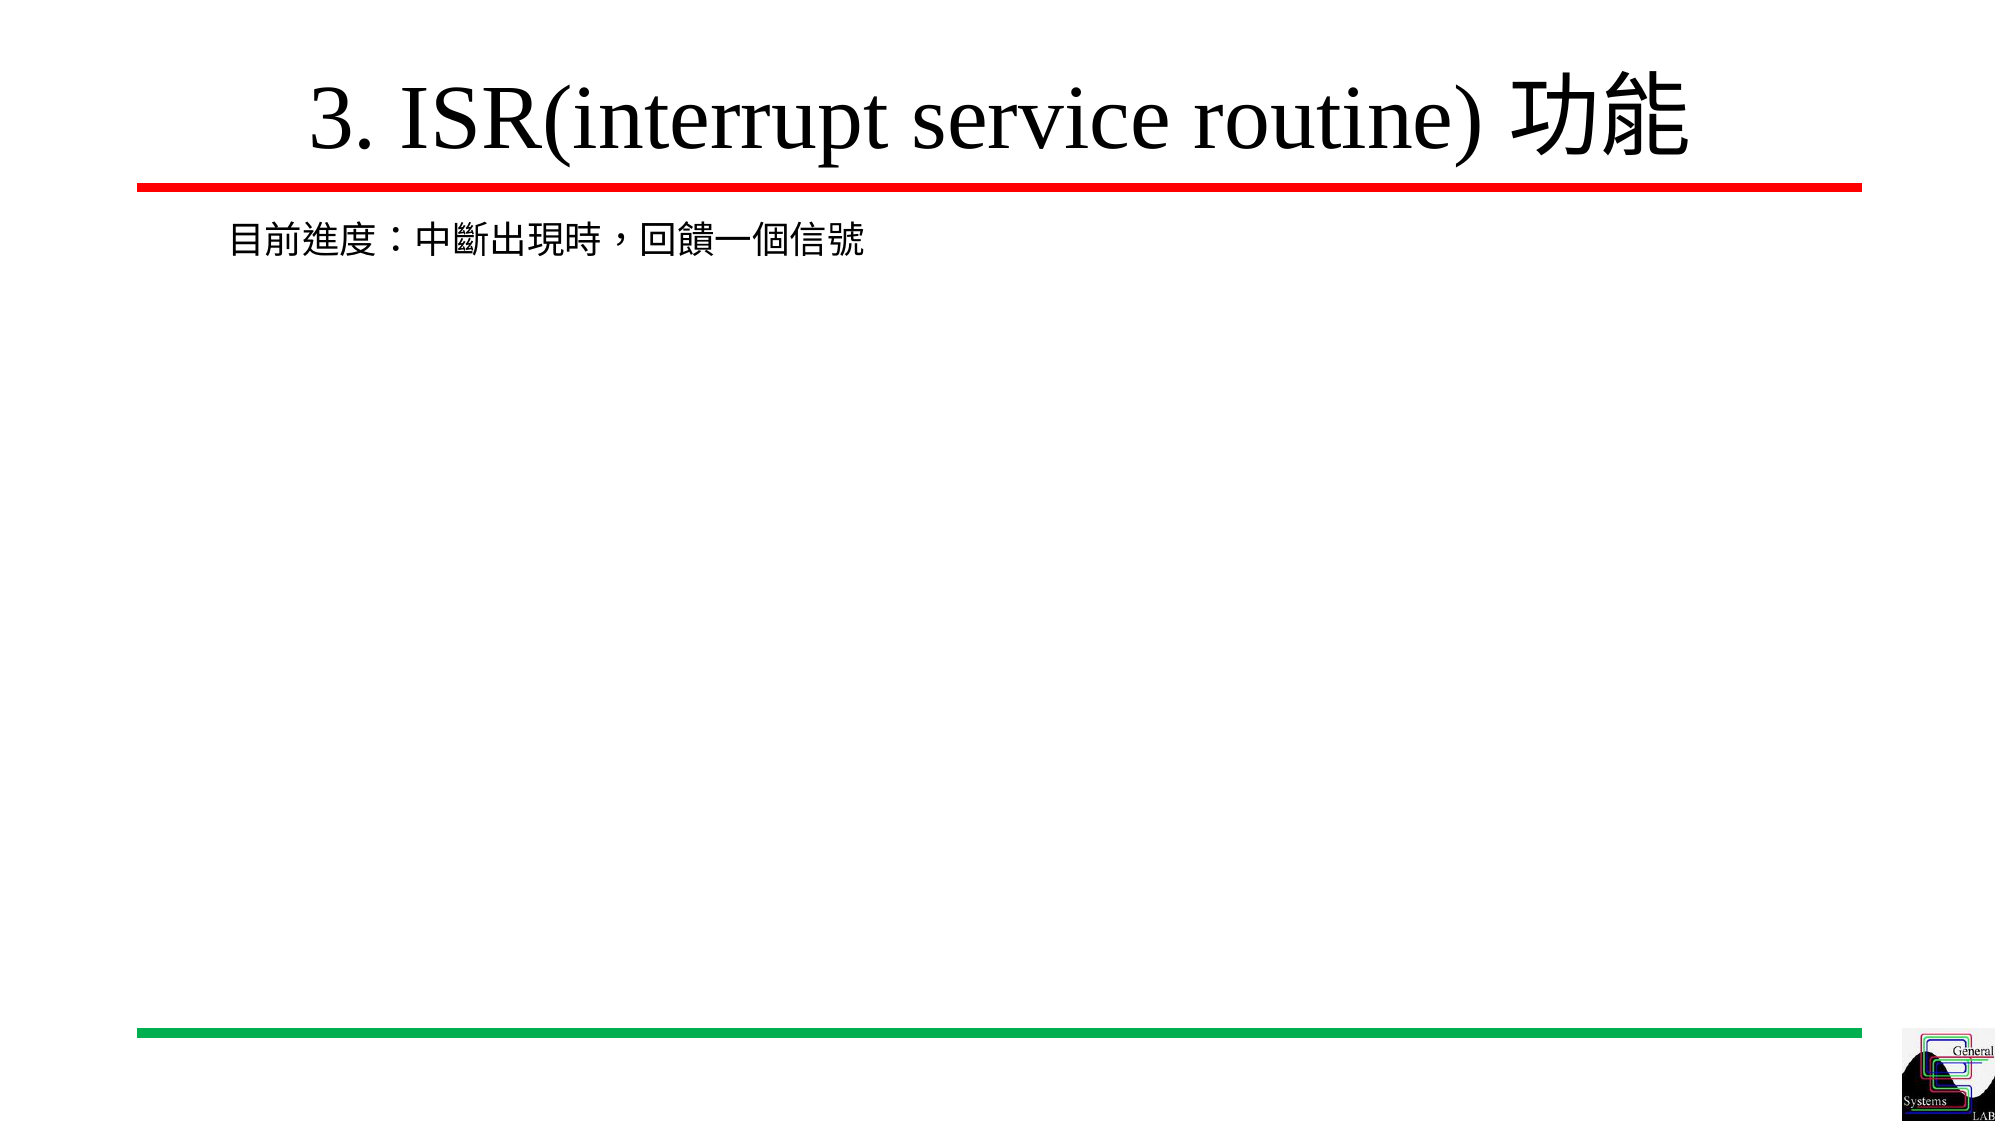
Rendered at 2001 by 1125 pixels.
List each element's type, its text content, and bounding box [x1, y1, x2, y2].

text_box 目前進度：中斷出現時，回饋一個信號 [137, 209, 1963, 404]
title 3. ISR(interrupt service routine)功能 [137, 59, 1863, 178]
picture [1902, 1028, 1995, 1121]
